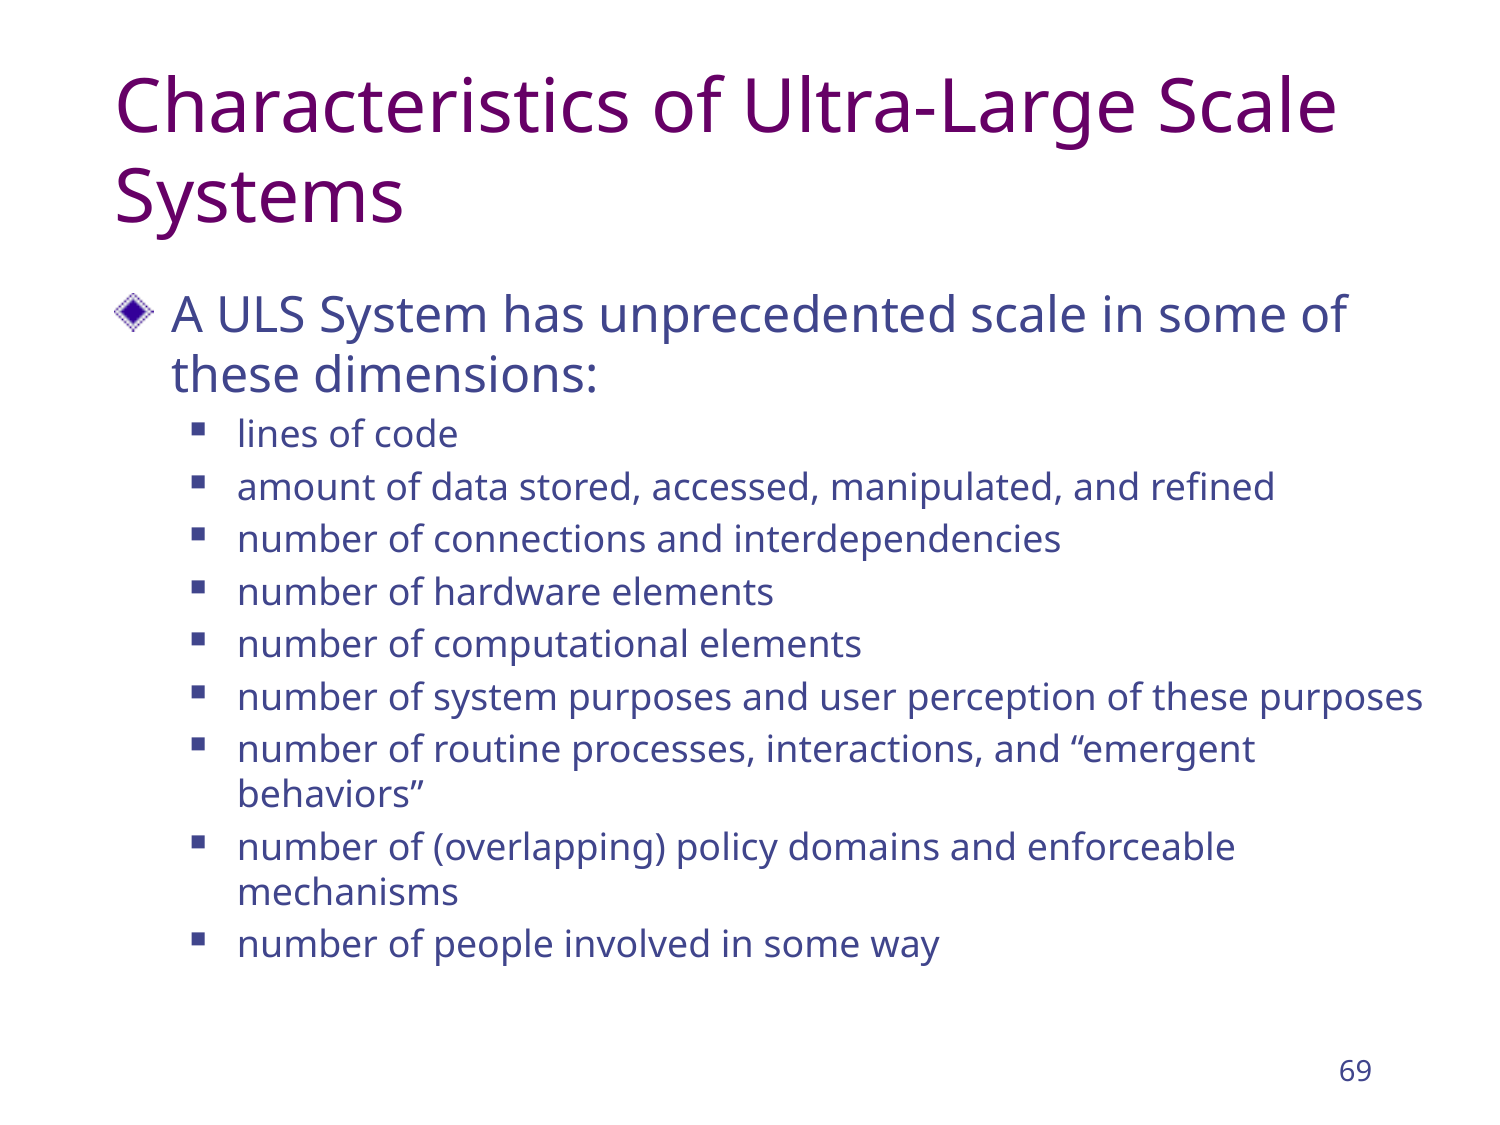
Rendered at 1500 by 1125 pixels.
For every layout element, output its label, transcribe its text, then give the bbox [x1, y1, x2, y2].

picture [114, 293, 154, 332]
title Characteristics of Ultra-Large Scale Systems [99, 50, 1375, 238]
slide_number 69 [1074, 1025, 1388, 1100]
list A ULS System has unprecedented scale in some of these dimensions: lines of code amount of data stored, accessed, manipulated, and refined number of connections and interdependencies number of hardware elements number of computational elements number of system purposes and user perception of these purposes number of routine processes, interactions, and “emergent behaviors” number of (overlapping) policy domains and enforceable mechanisms number of people involved in some way [99, 275, 1450, 950]
